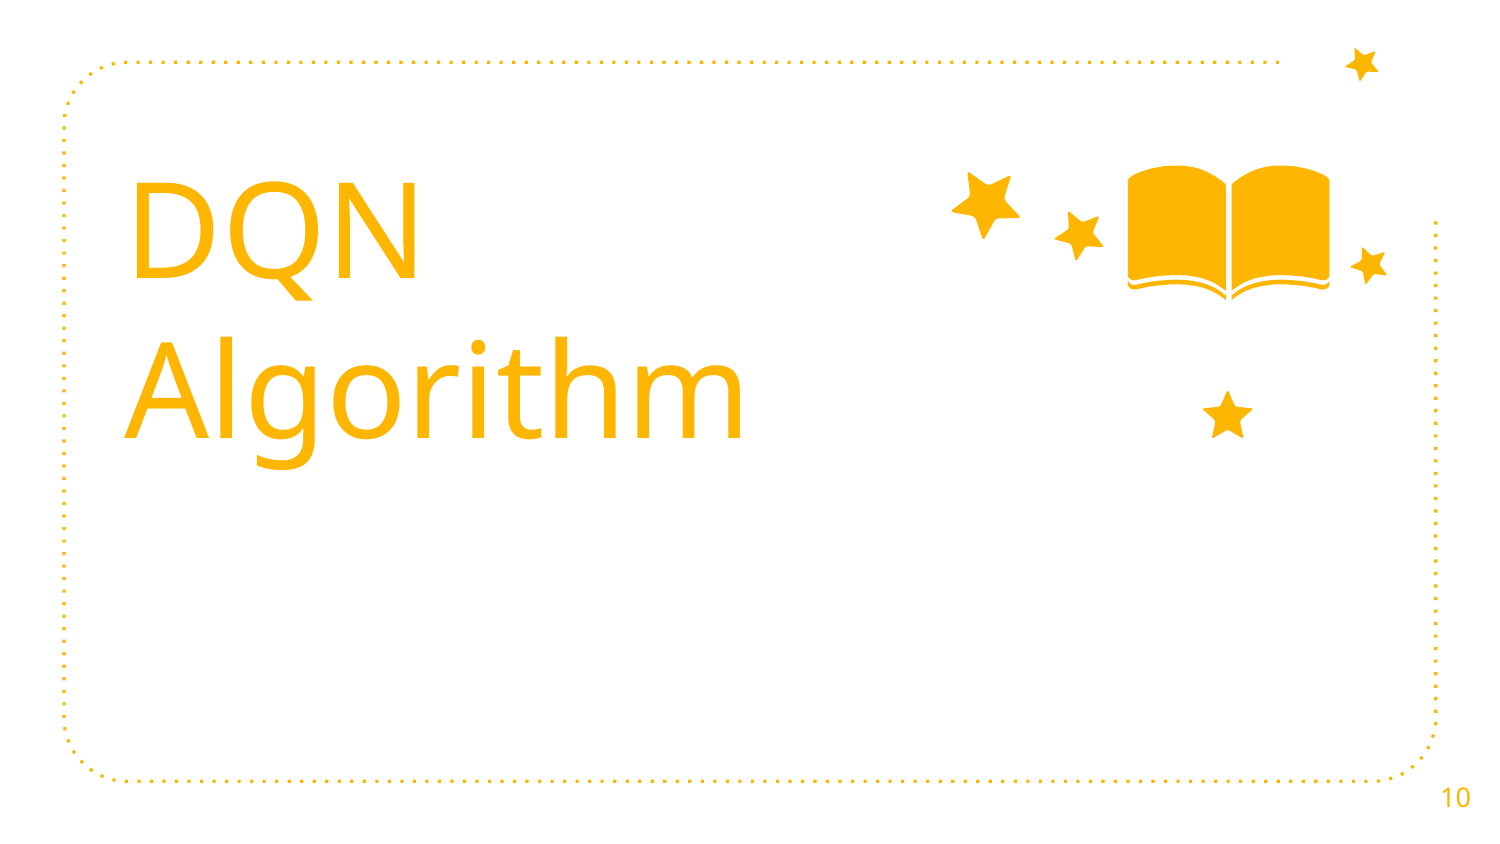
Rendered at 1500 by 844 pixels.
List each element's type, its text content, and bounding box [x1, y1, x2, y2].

text_box [1054, 211, 1104, 261]
text_box [1350, 247, 1387, 285]
text_box DQN Algorithm [110, 289, 927, 480]
text_box [1345, 48, 1379, 82]
text_box [951, 172, 1020, 240]
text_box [1127, 165, 1330, 301]
text_box <number> [1411, 752, 1500, 844]
text_box [1203, 391, 1253, 438]
